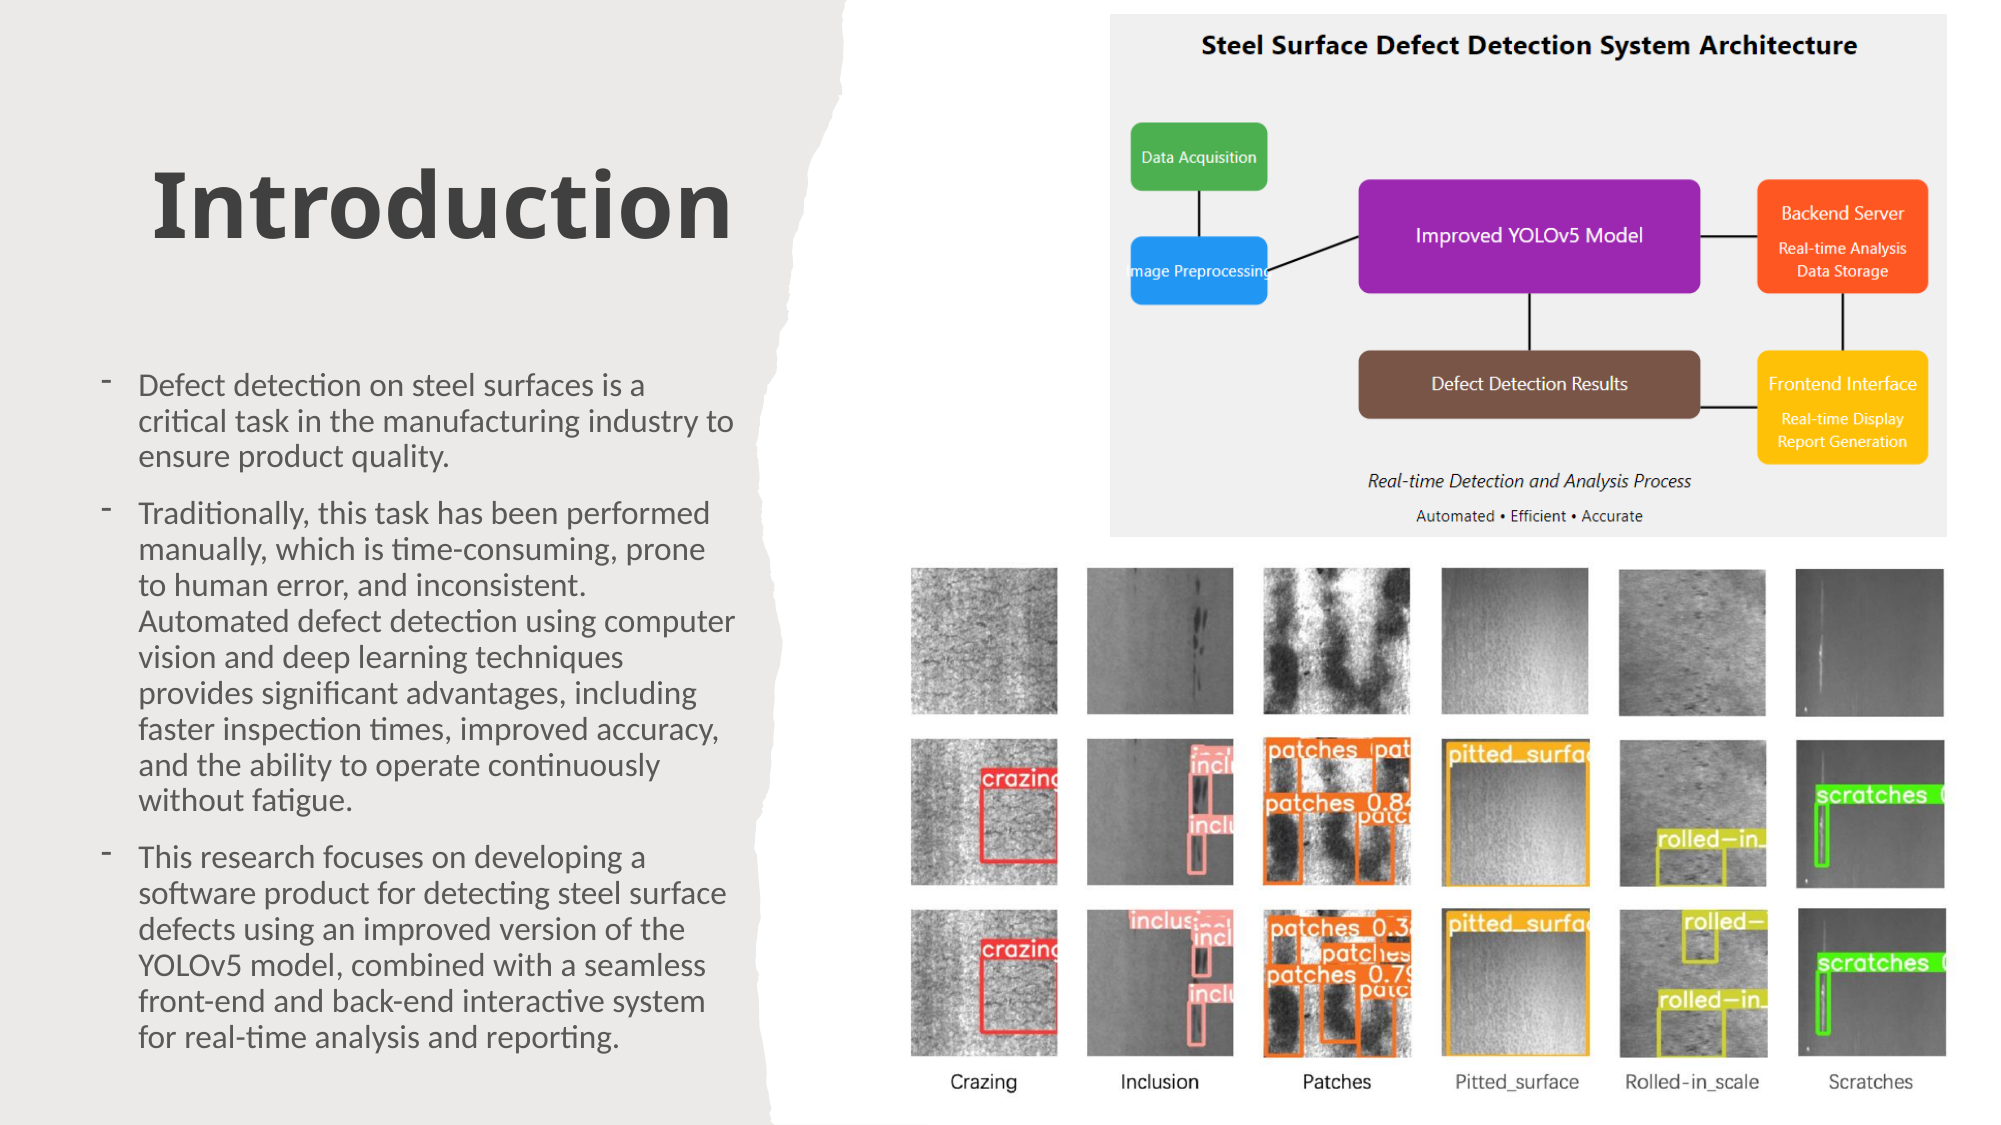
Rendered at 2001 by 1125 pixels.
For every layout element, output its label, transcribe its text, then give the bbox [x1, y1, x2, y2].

text_box [0, 0, 929, 1125]
list Defect detection on steel surfaces is a critical task in the manufacturing industry to ensure product quality. Traditionally, this task has been performed manually, which is time-consuming, prone to human error, and inconsistent. Automated defect detection using computer vision and deep learning techniques provides significant advantages, including faster inspection times, improved accuracy, and the ability to operate continuously without fatigue. This research focuses on developing a software product for detecting steel surface defects using an improved version of the YOLOv5 model, combined with a seamless front-end and back-end interactive system for real-time analysis and reporting. [85, 359, 755, 1002]
picture [903, 562, 1959, 1105]
picture [1110, 14, 1947, 537]
text_box [756, 0, 2000, 1125]
title Introduction [137, 99, 751, 319]
